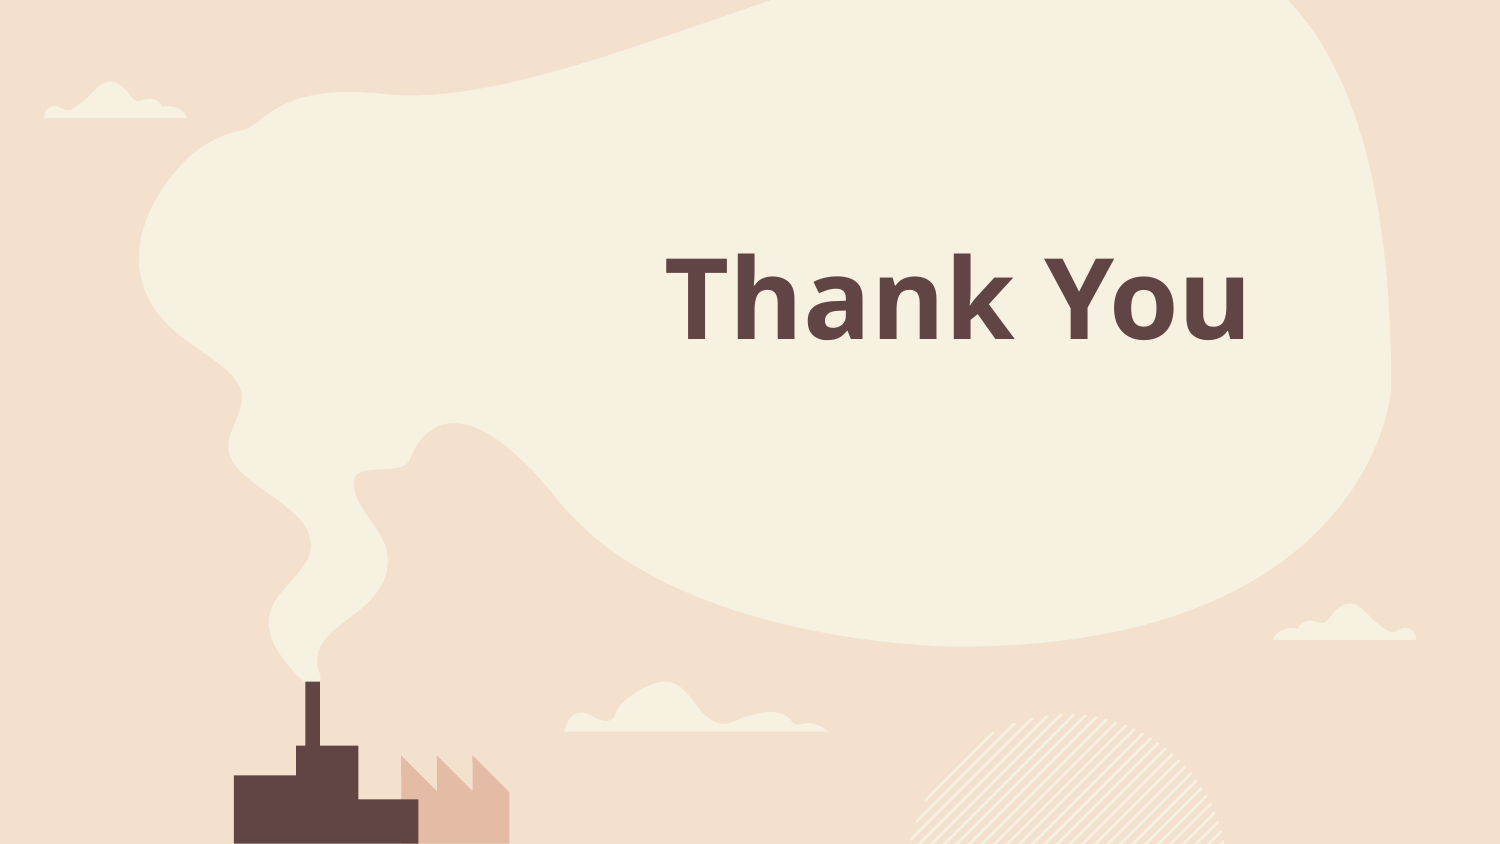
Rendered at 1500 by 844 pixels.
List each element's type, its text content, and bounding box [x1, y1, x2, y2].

subtitle Thank You [559, 191, 1336, 379]
